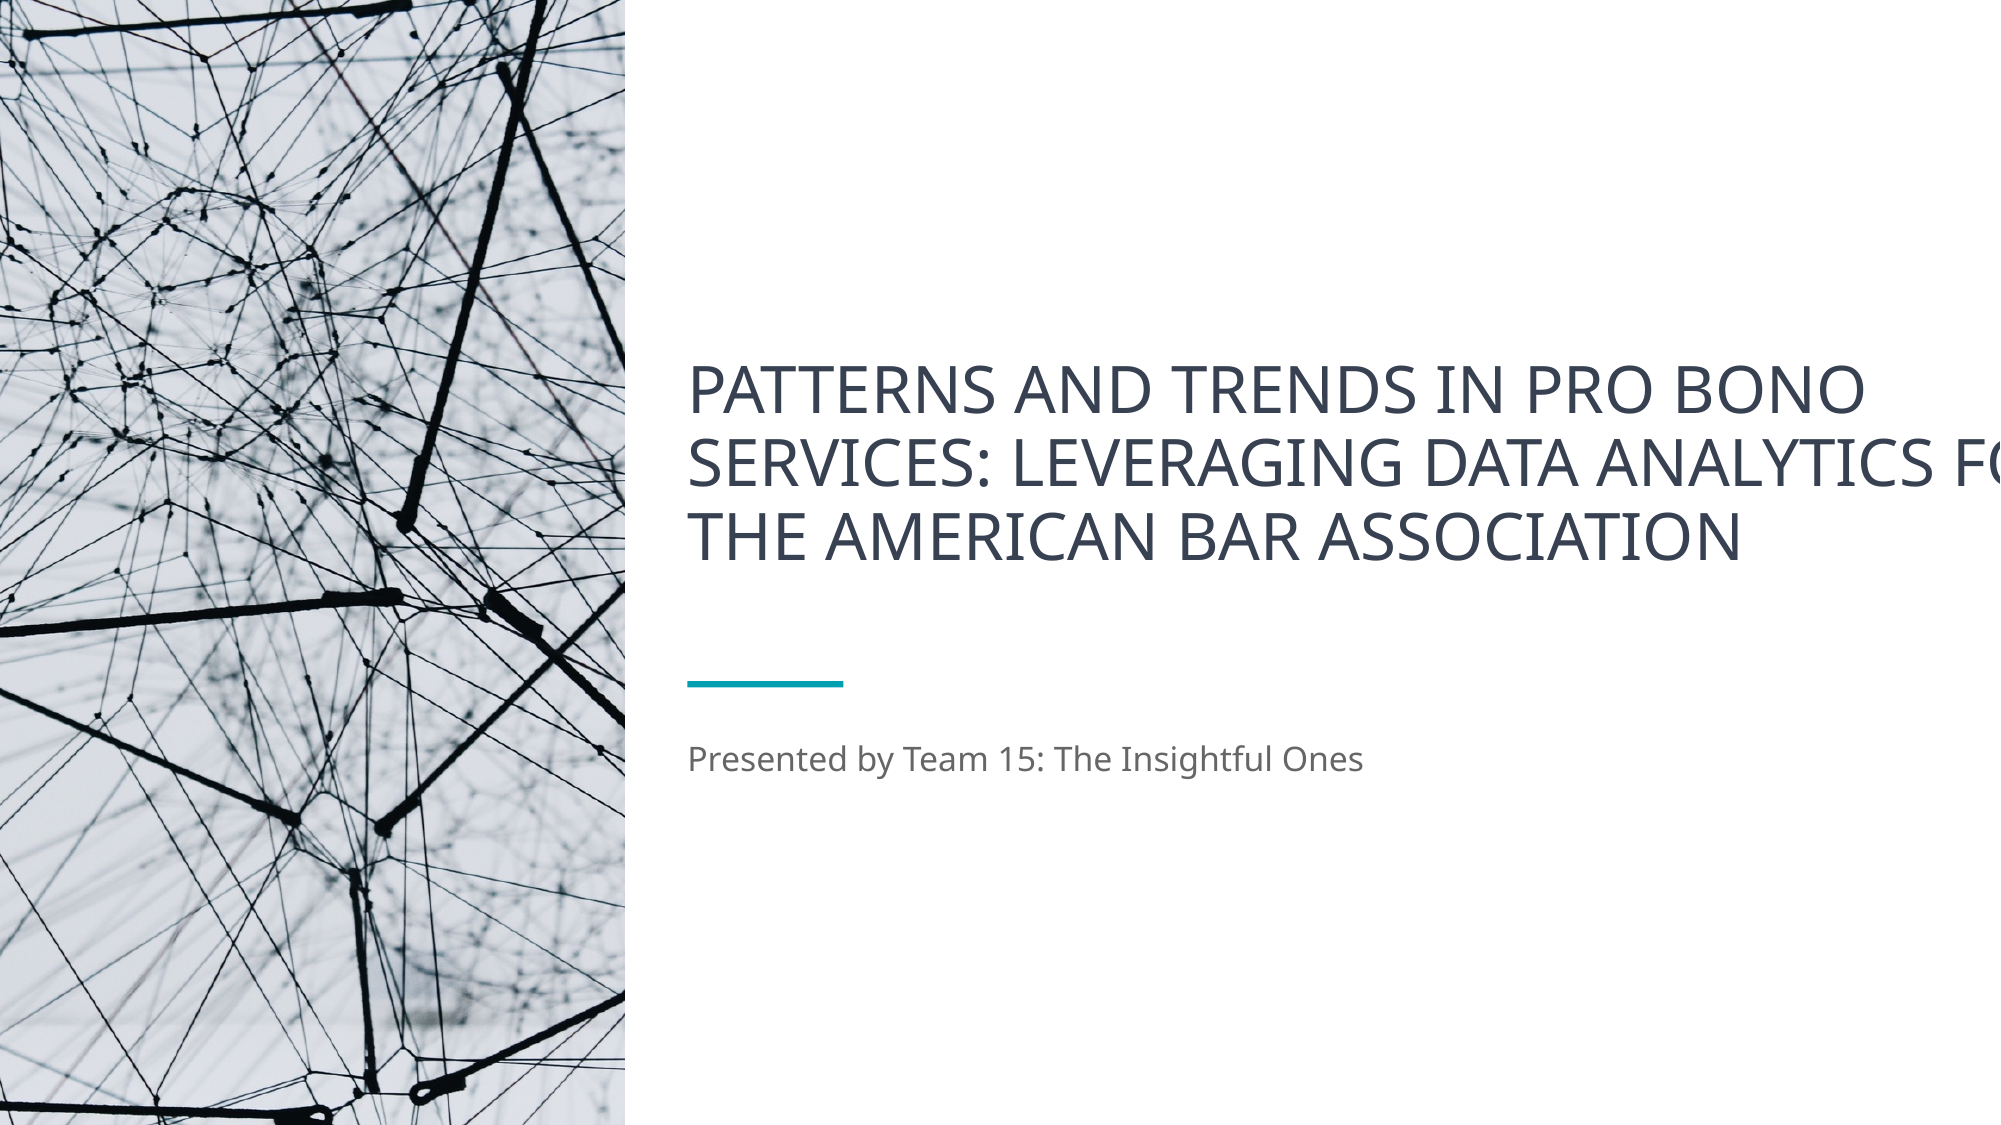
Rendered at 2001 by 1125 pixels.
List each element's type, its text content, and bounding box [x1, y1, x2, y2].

text_box Presented by Team 15: The Insightful Ones [687, 733, 2000, 779]
text_box [687, 681, 844, 688]
picture [0, 0, 626, 1125]
text_box PATTERNS AND TRENDS IN PRO BONO SERVICES: LEVERAGING DATA ANALYTICS FOR THE AMERICAN BAR ASSOCIATION [687, 353, 2000, 574]
